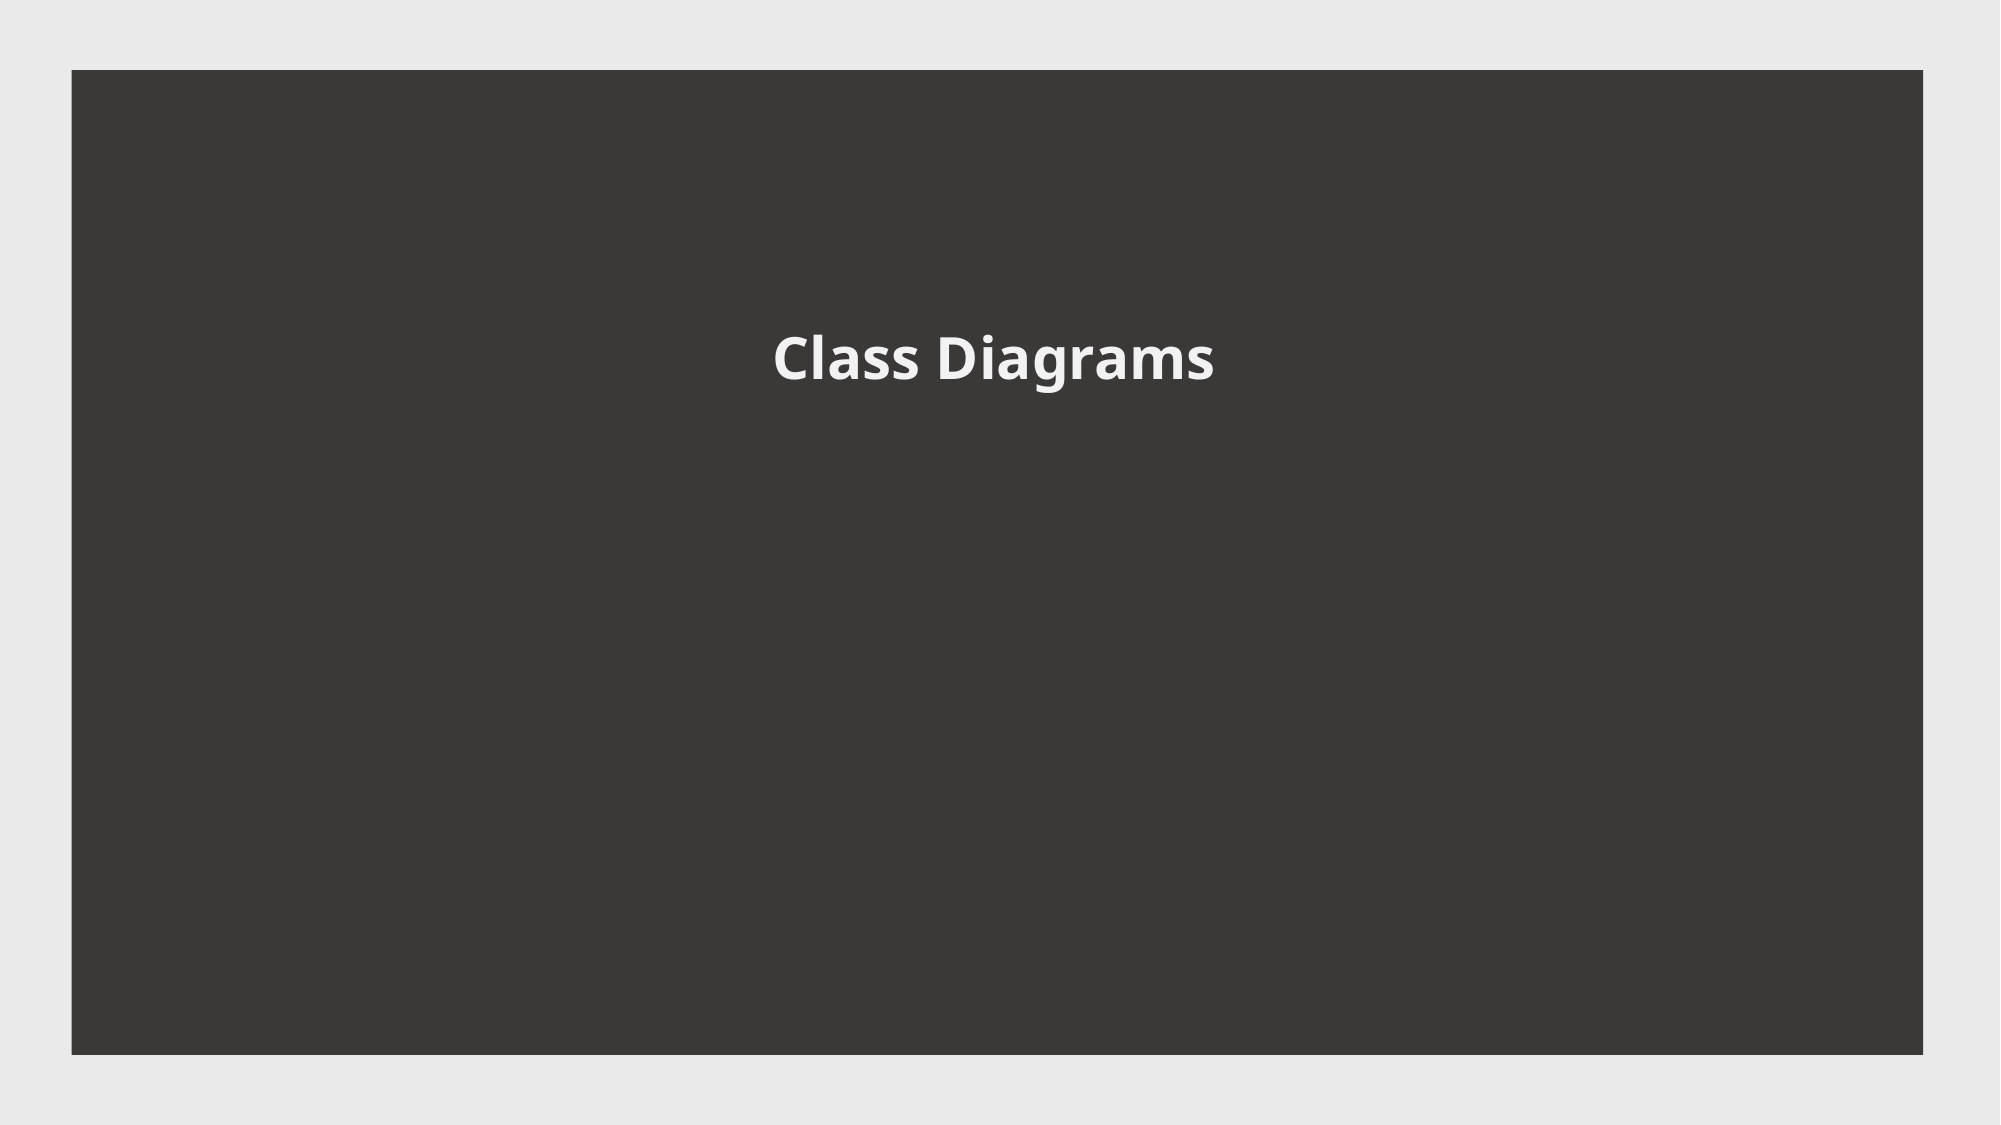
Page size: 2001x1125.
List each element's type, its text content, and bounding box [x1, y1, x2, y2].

text_box [0, 0, 2000, 1125]
text_box [70, 69, 1924, 1056]
text_box Class Diagrams [439, 313, 1550, 399]
